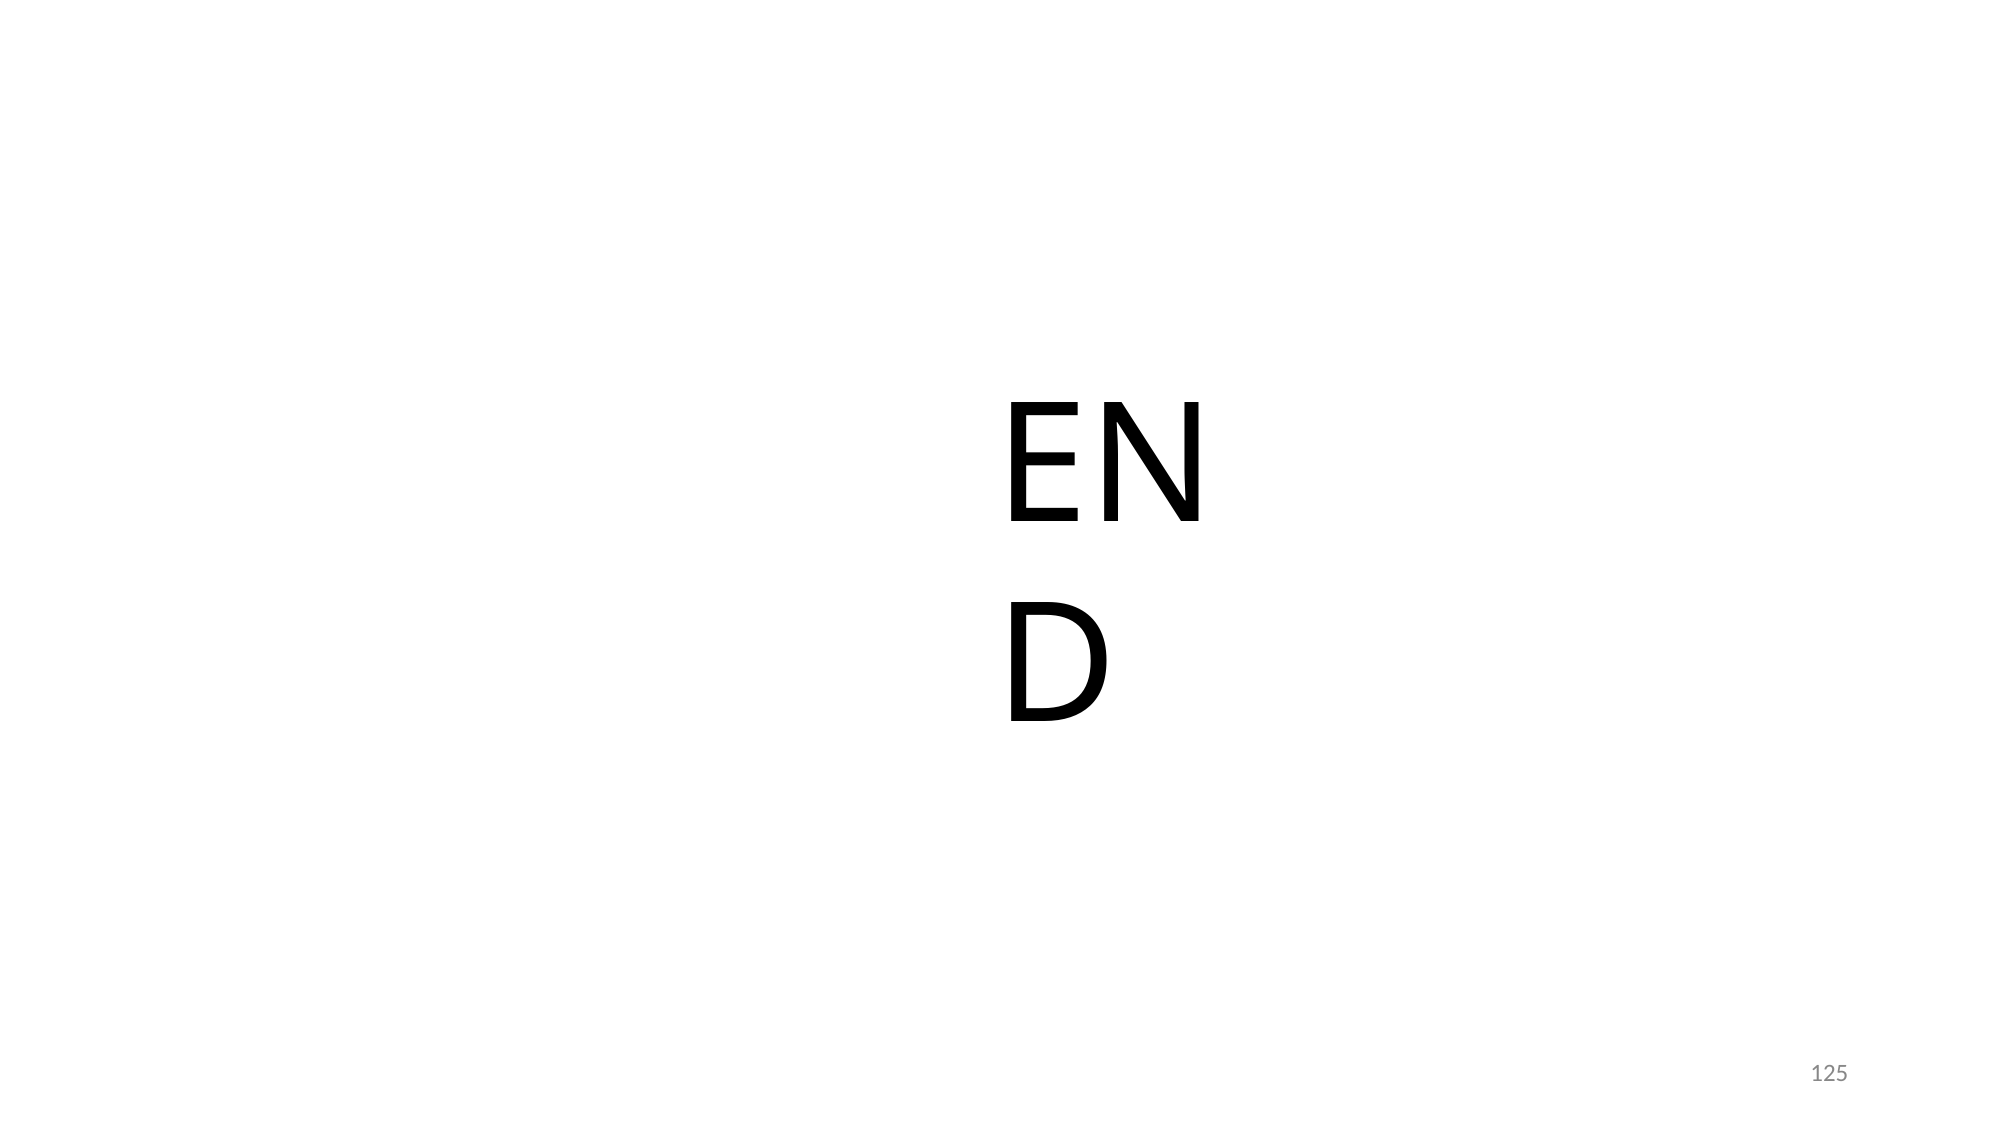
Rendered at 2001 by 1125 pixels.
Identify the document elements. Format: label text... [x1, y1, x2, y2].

slide_number 117 [1804, 1060, 1855, 1125]
text_box END [993, 352, 1285, 755]
